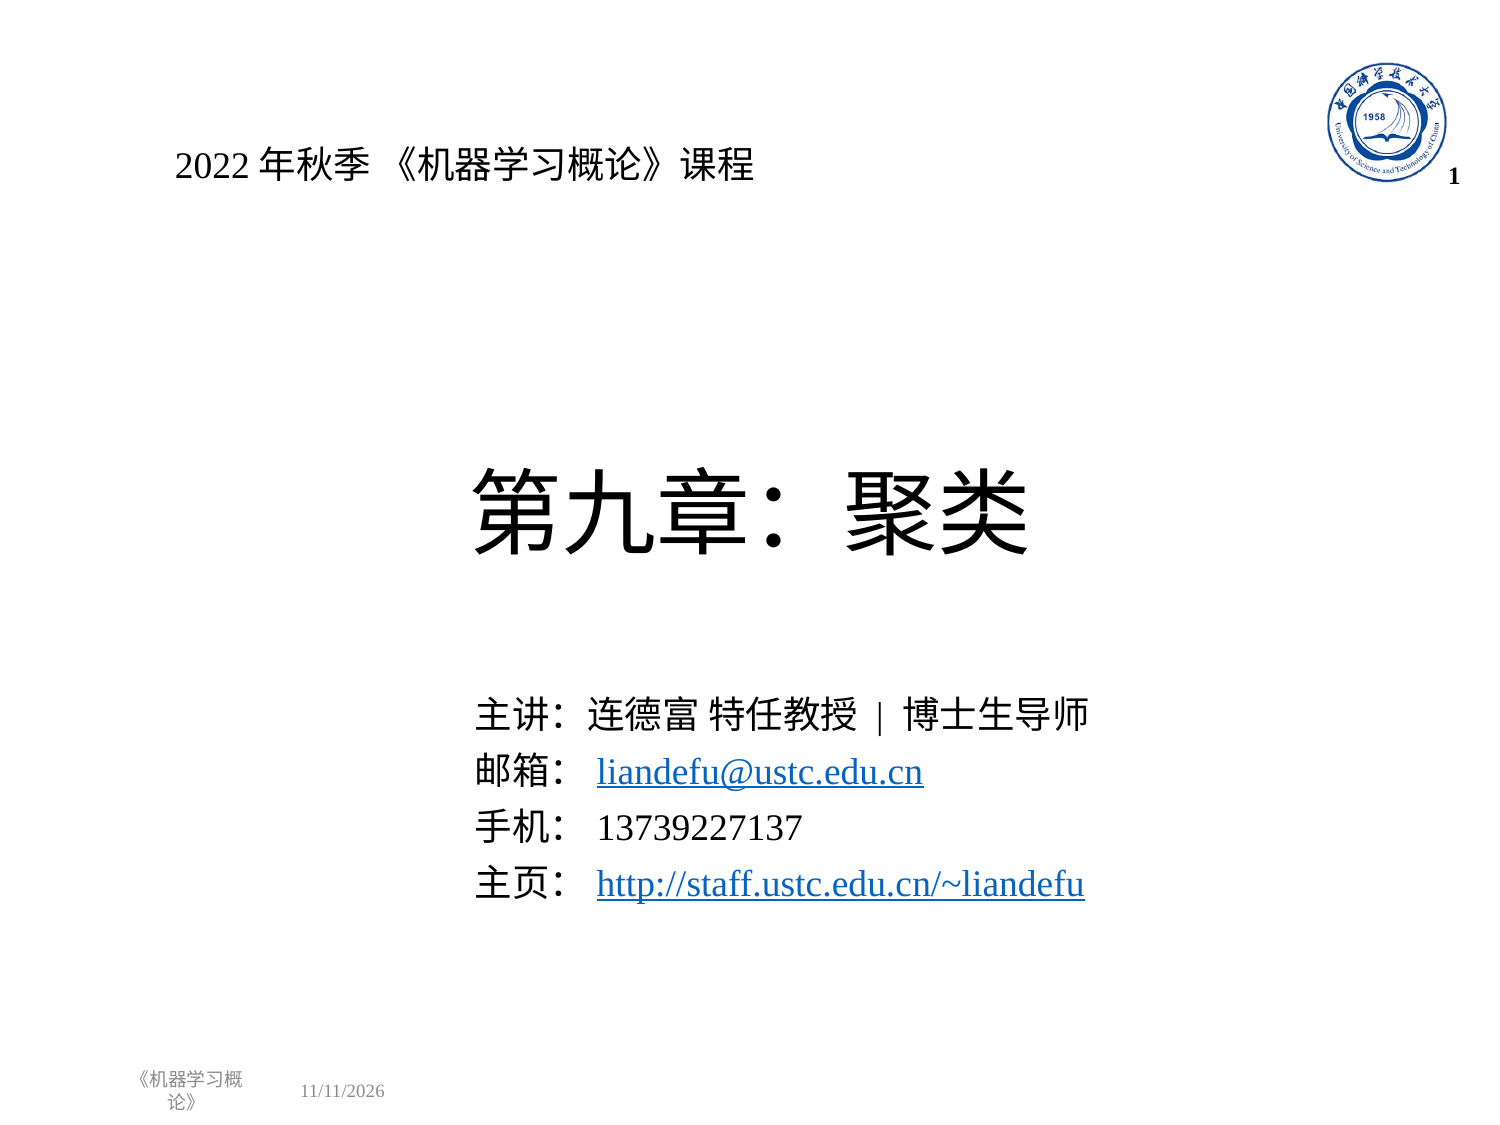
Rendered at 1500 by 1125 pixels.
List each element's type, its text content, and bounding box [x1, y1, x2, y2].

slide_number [285, 1068, 422, 1113]
subtitle 主讲：连德富 特任教授 | 博士生导师 邮箱：liandefu@ustc.edu.cn 手机：13739227137 主页：http://staff.ustc.edu.cn/~liandefu [460, 688, 1121, 929]
picture [1324, 59, 1450, 184]
footer 《机器学习概论》 [104, 1068, 270, 1113]
text_box 2022年秋季 《机器学习概论》课程 [160, 133, 887, 194]
title 第九章：聚类 [187, 184, 1313, 576]
slide_number 1 [1372, 144, 1476, 205]
